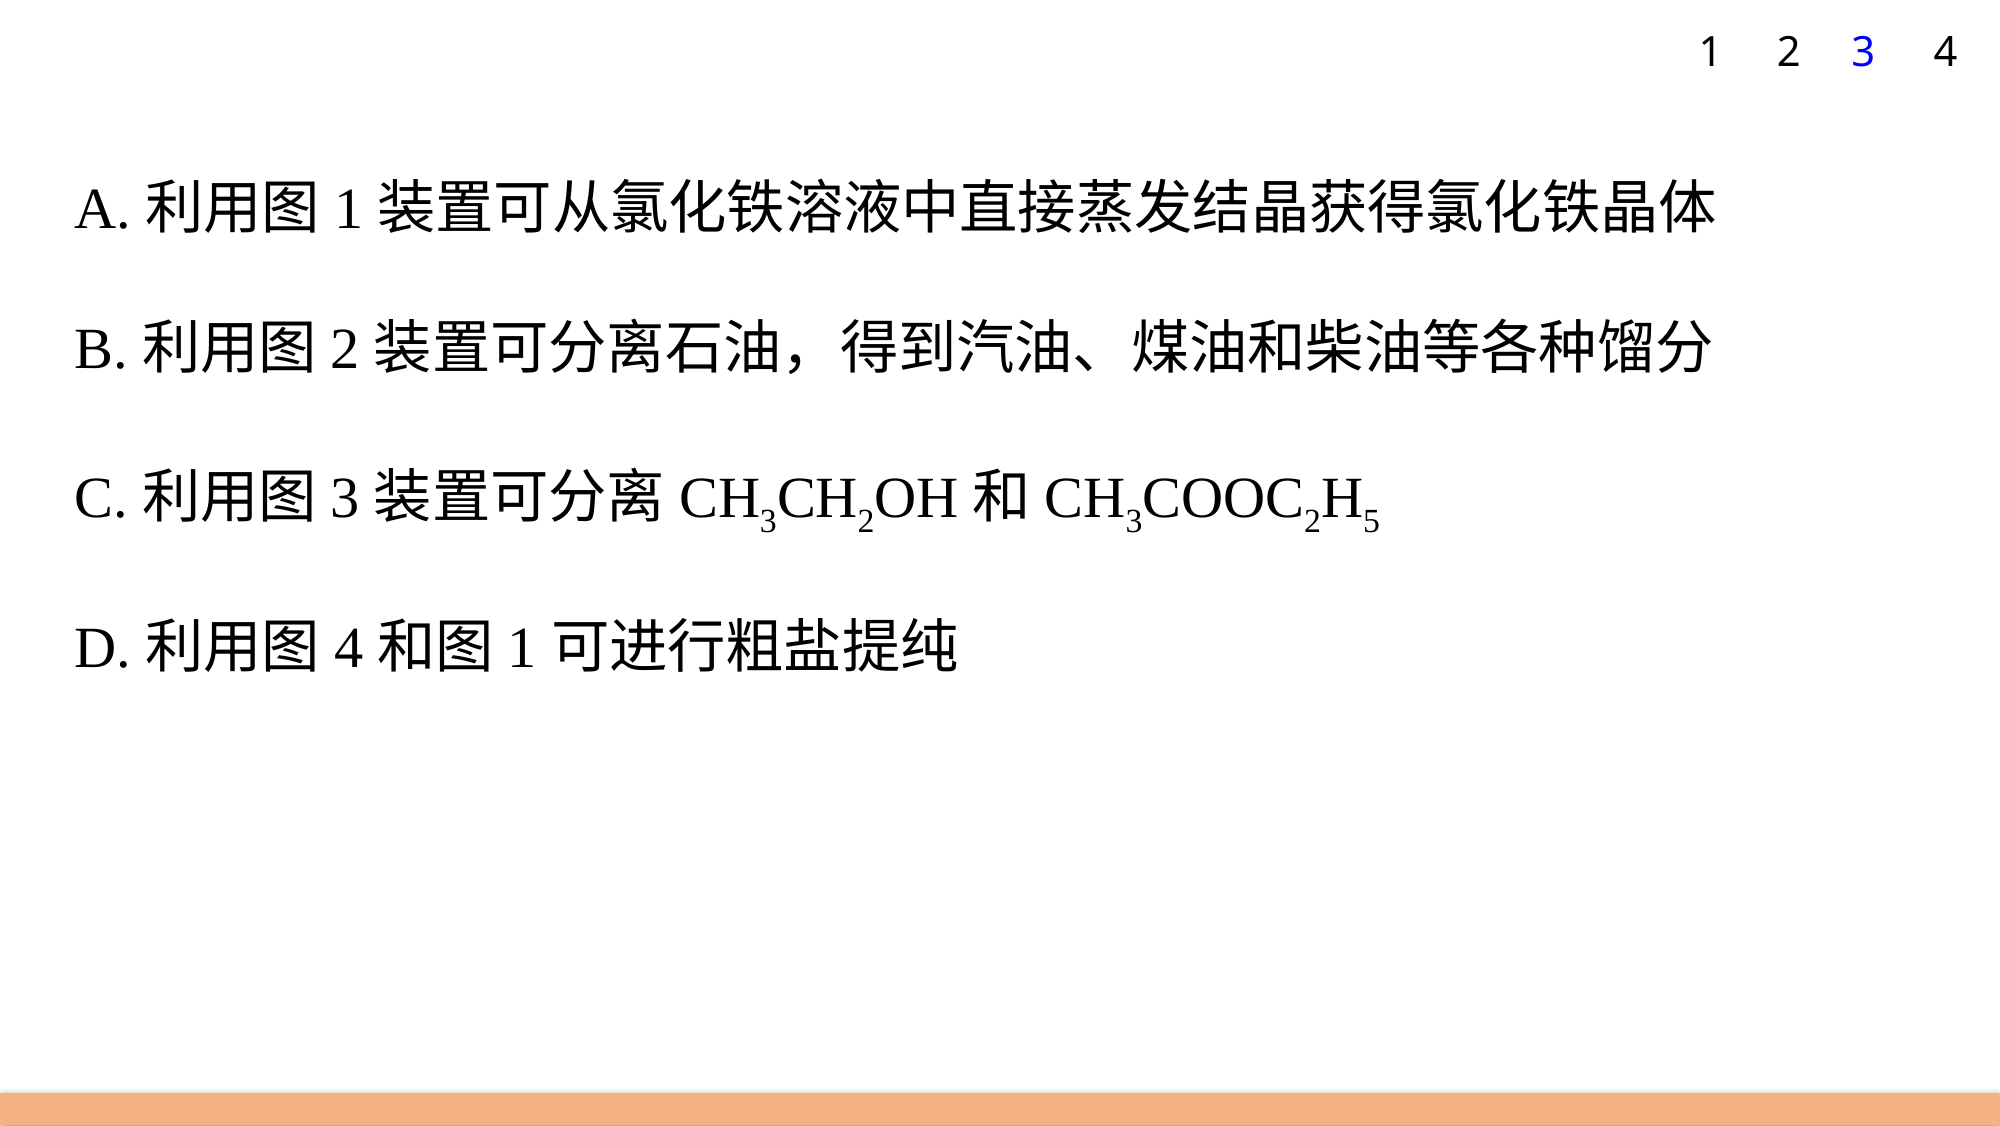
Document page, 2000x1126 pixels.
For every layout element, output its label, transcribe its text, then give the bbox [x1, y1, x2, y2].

text_box 4 [1912, 2, 1978, 97]
text_box 3 [1838, 2, 1896, 97]
text_box 2 [1759, 2, 1821, 97]
text_box A.利用图1装置可从氯化铁溶液中直接蒸发结晶获得氯化铁晶体 B.利用图2装置可分离石油，得到汽油、煤油和柴油等各种馏分 C.利用图3装置可分离CH3CH2OH和CH3COOC2H5 D.利用图4和图1可进行粗盐提纯 [54, 90, 1923, 690]
text_box 1 [1677, 2, 1743, 97]
text_box [0, 1092, 2000, 1126]
